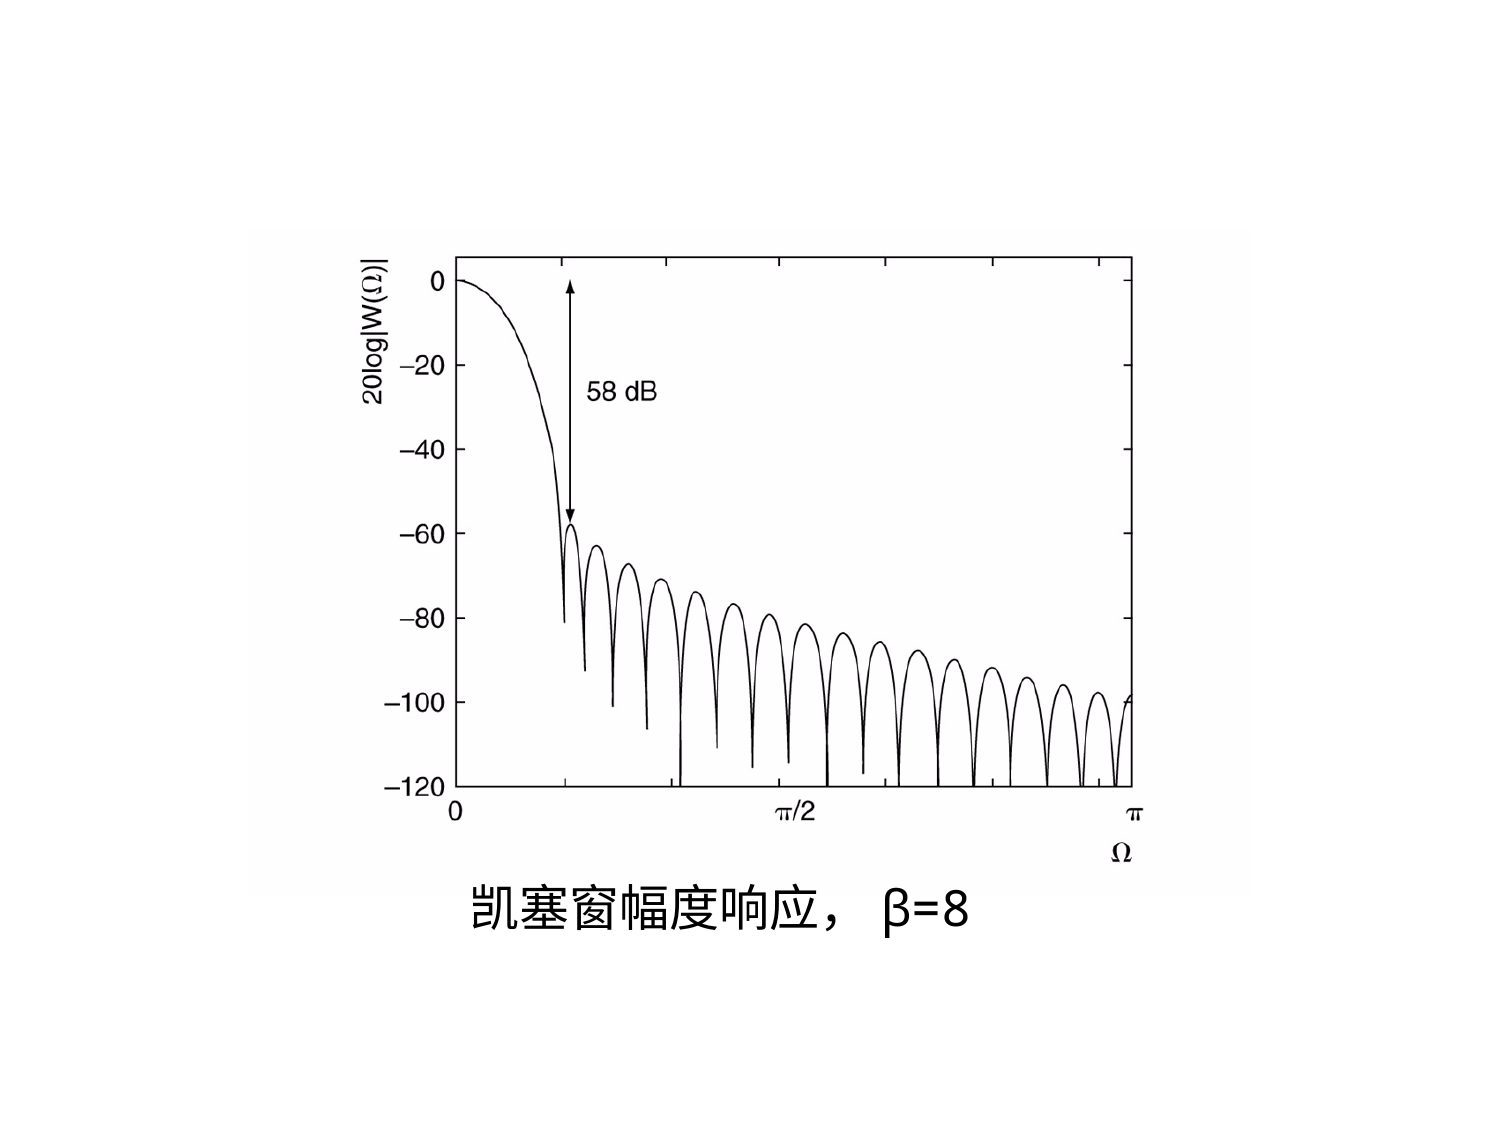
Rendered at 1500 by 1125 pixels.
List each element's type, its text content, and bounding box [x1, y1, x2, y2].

text_box 凯塞窗幅度响应，β=8 [454, 896, 1081, 945]
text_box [249, 229, 1250, 896]
